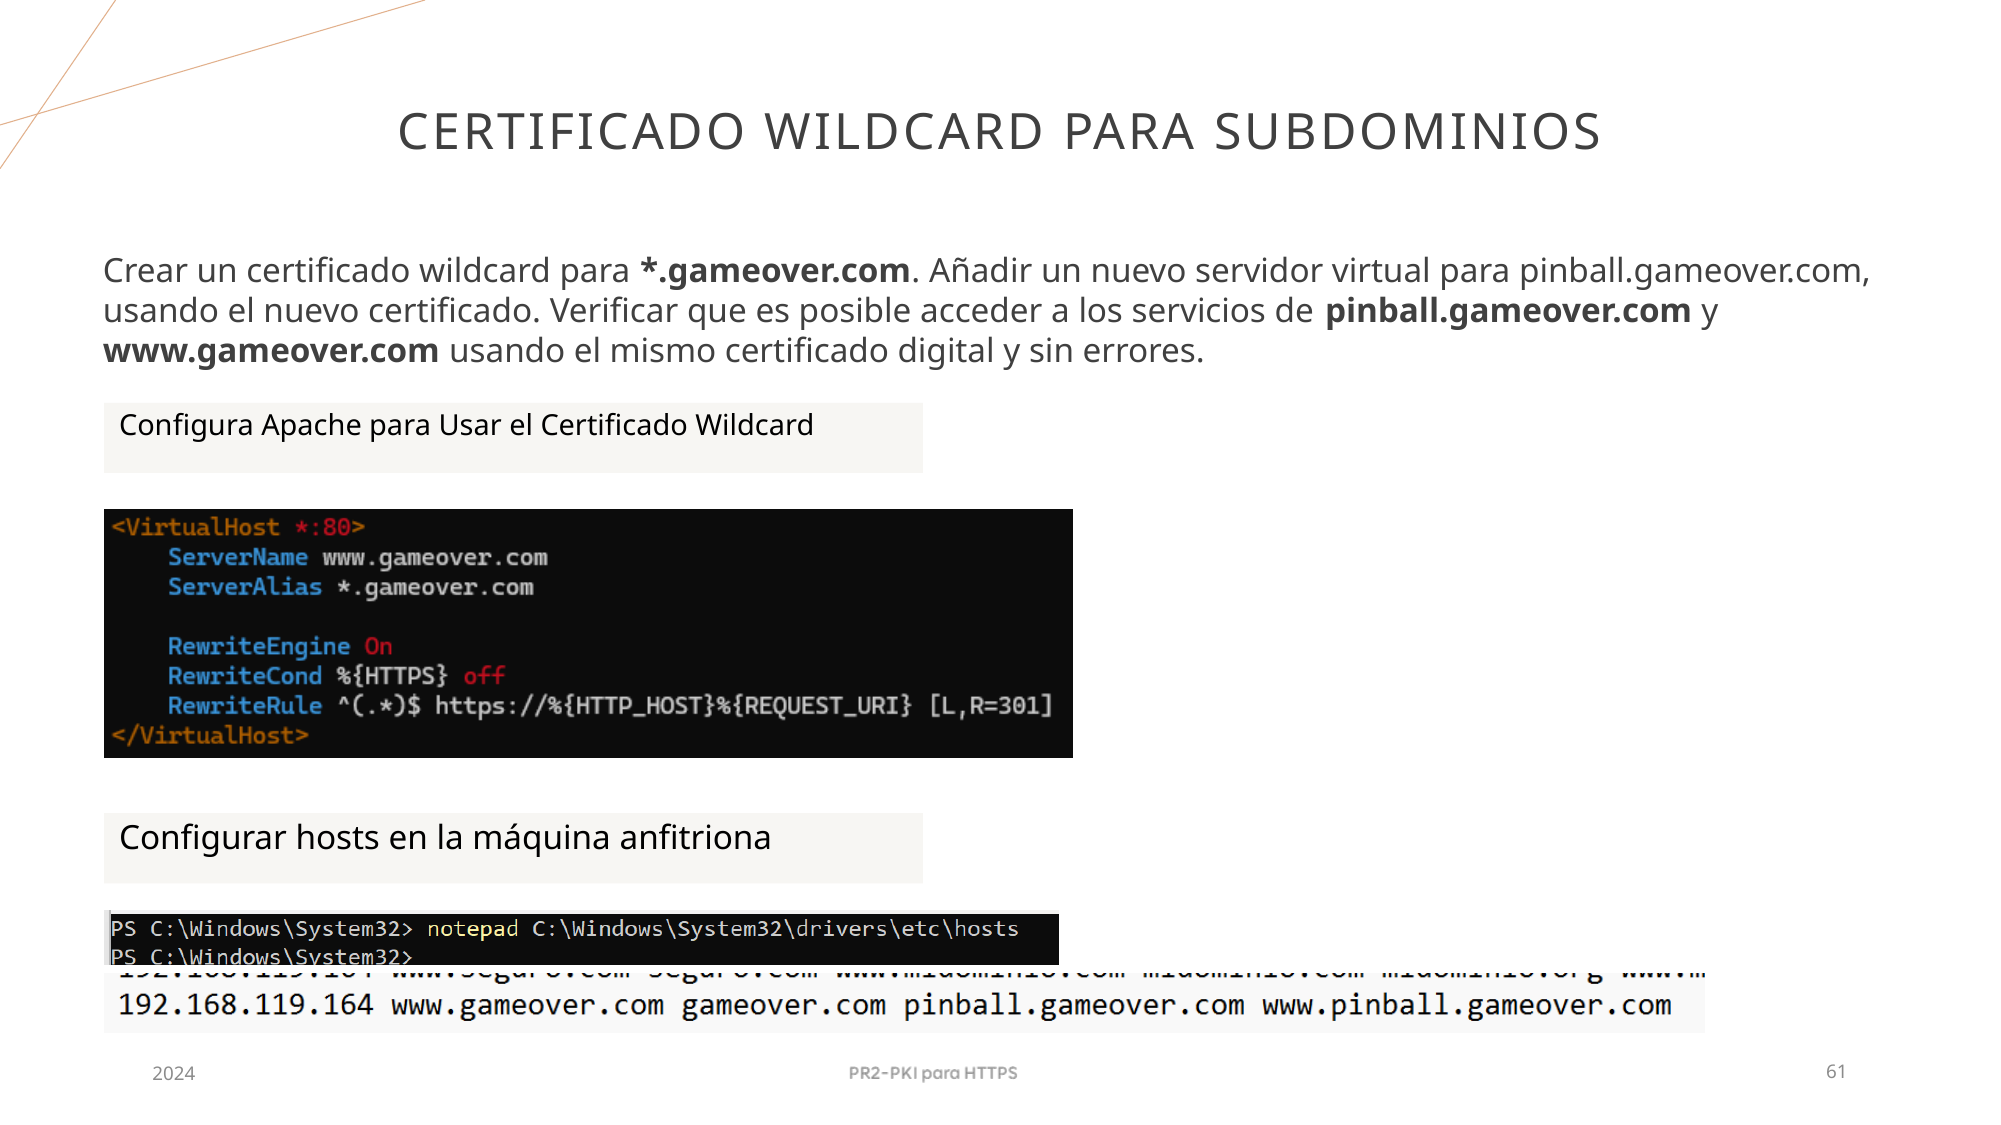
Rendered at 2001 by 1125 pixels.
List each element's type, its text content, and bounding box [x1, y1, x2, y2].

picture [104, 509, 1073, 758]
picture [104, 973, 1705, 1033]
picture [104, 910, 1059, 965]
text_box Configura Apache para Usar el Certificado Wildcard [104, 402, 923, 473]
slide_number 2024 [137, 1042, 588, 1103]
text_box Configurar hosts en la máquina anfitriona [104, 813, 923, 884]
slide_number 61 [1412, 1042, 1863, 1103]
picture [667, 1042, 1200, 1103]
title Certificado Wildcard para subdominios [137, 24, 1863, 242]
